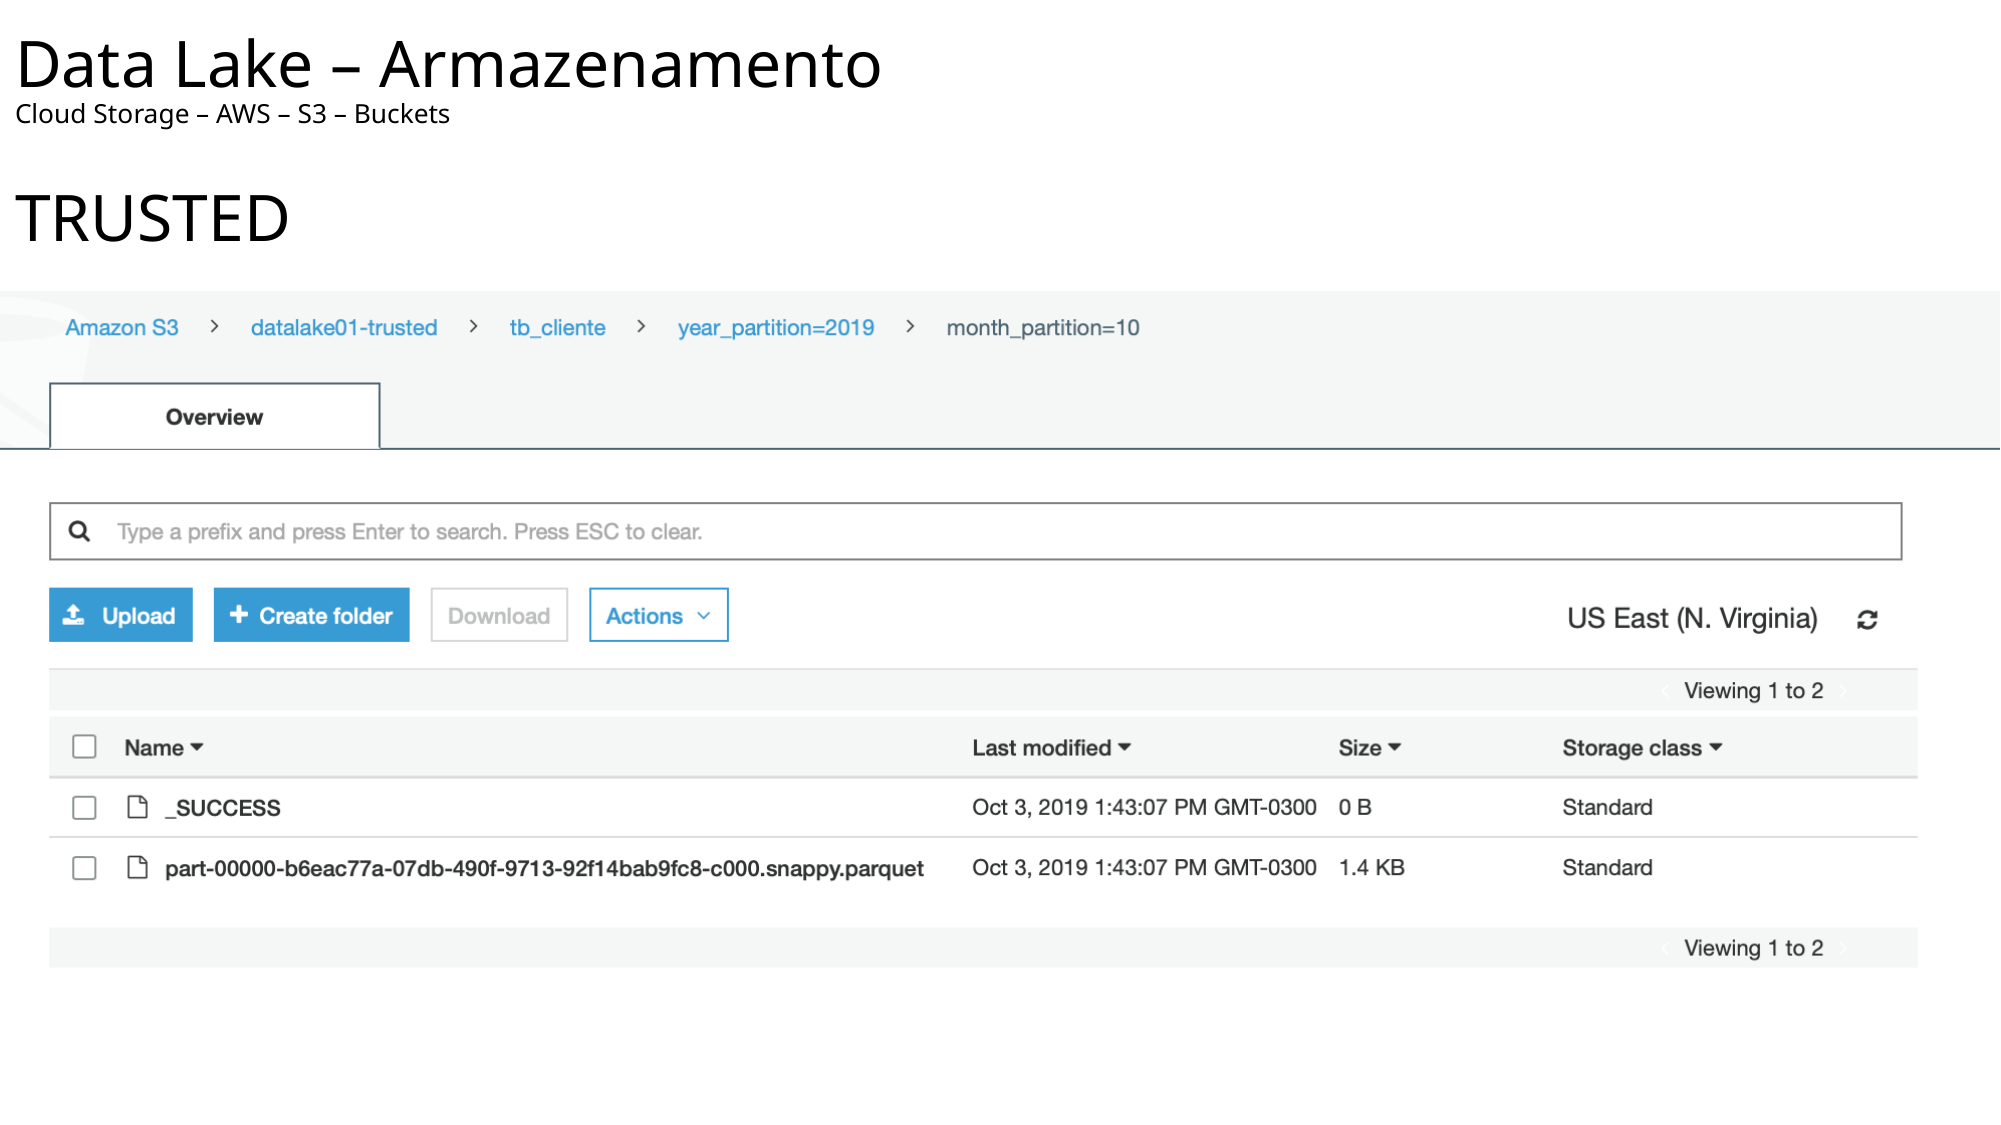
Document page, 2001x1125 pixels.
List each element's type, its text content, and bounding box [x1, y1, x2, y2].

text_box Data Lake – Armazenamento Cloud Storage – AWS – S3 – Buckets TRUSTED [0, 24, 1909, 263]
picture [0, 291, 2000, 1027]
